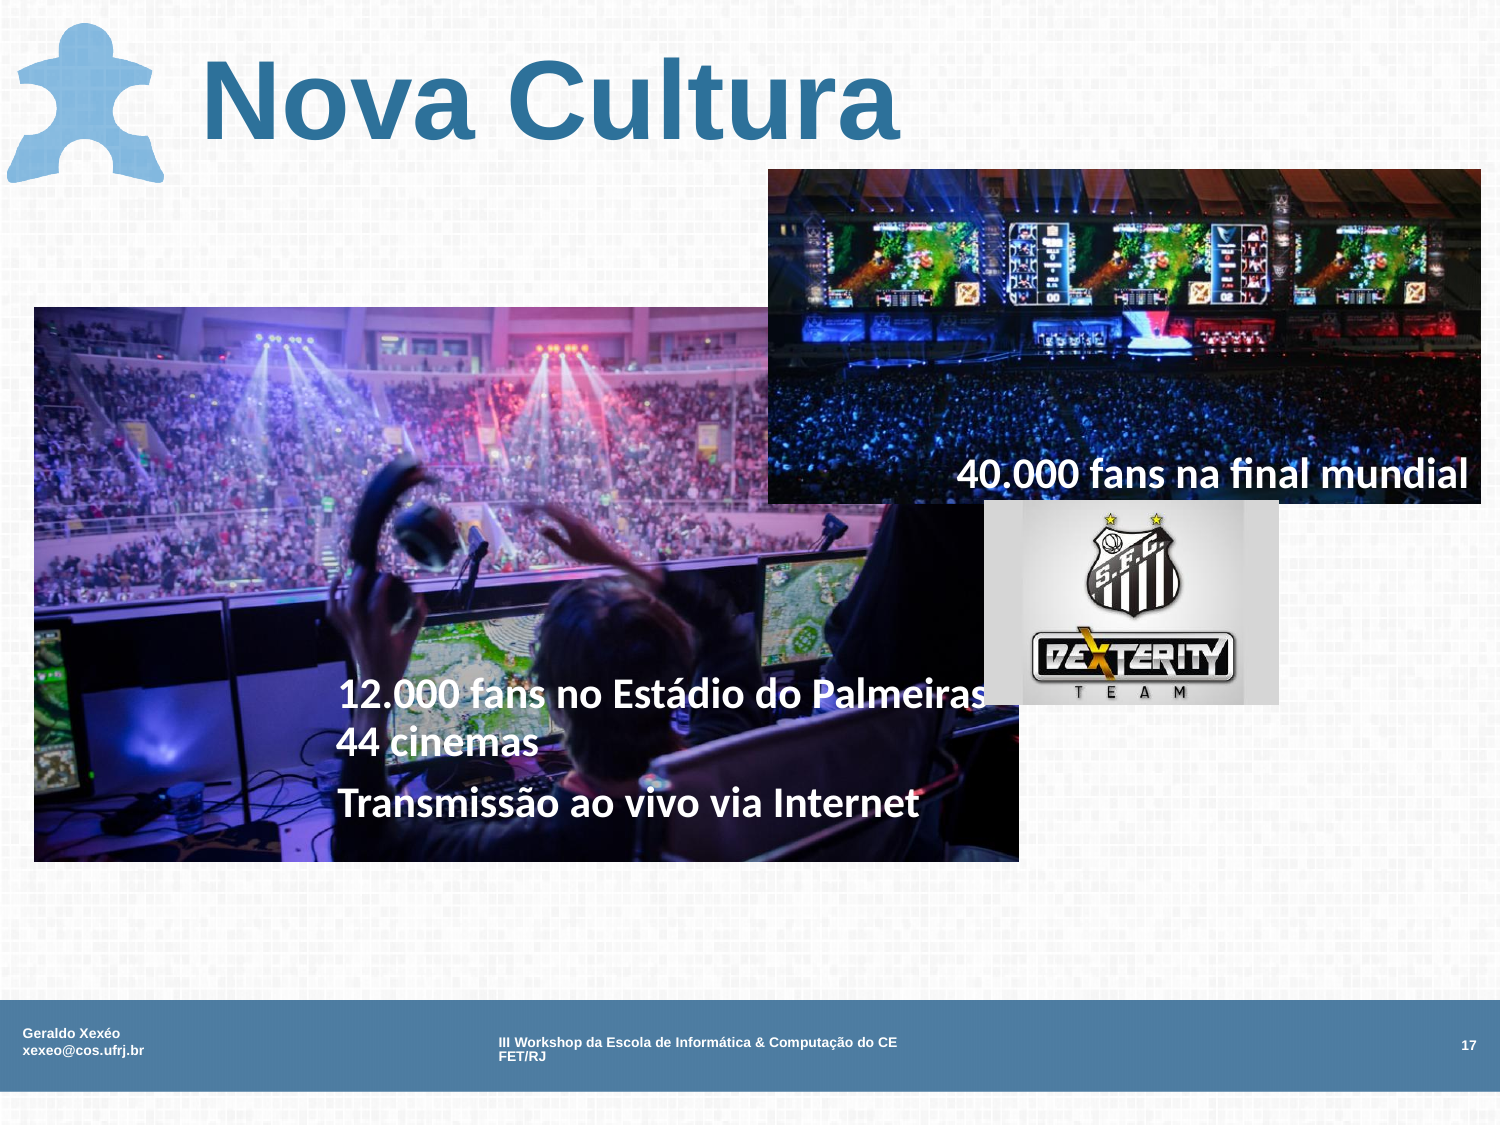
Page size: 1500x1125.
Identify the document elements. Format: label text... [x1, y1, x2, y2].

slide_number 17 [1297, 1021, 1492, 1069]
title Nova Cultura [185, 11, 1481, 195]
text_box 40.000 fans na final mundial [1279, 437, 1485, 505]
picture [0, 0, 1500, 1125]
slide_number Geraldo Xexéo xexeo@cos.ufrj.br [7, 1017, 203, 1066]
footer III Workshop da Escola de Informática & Computação do CEFET/RJ [483, 1017, 919, 1066]
